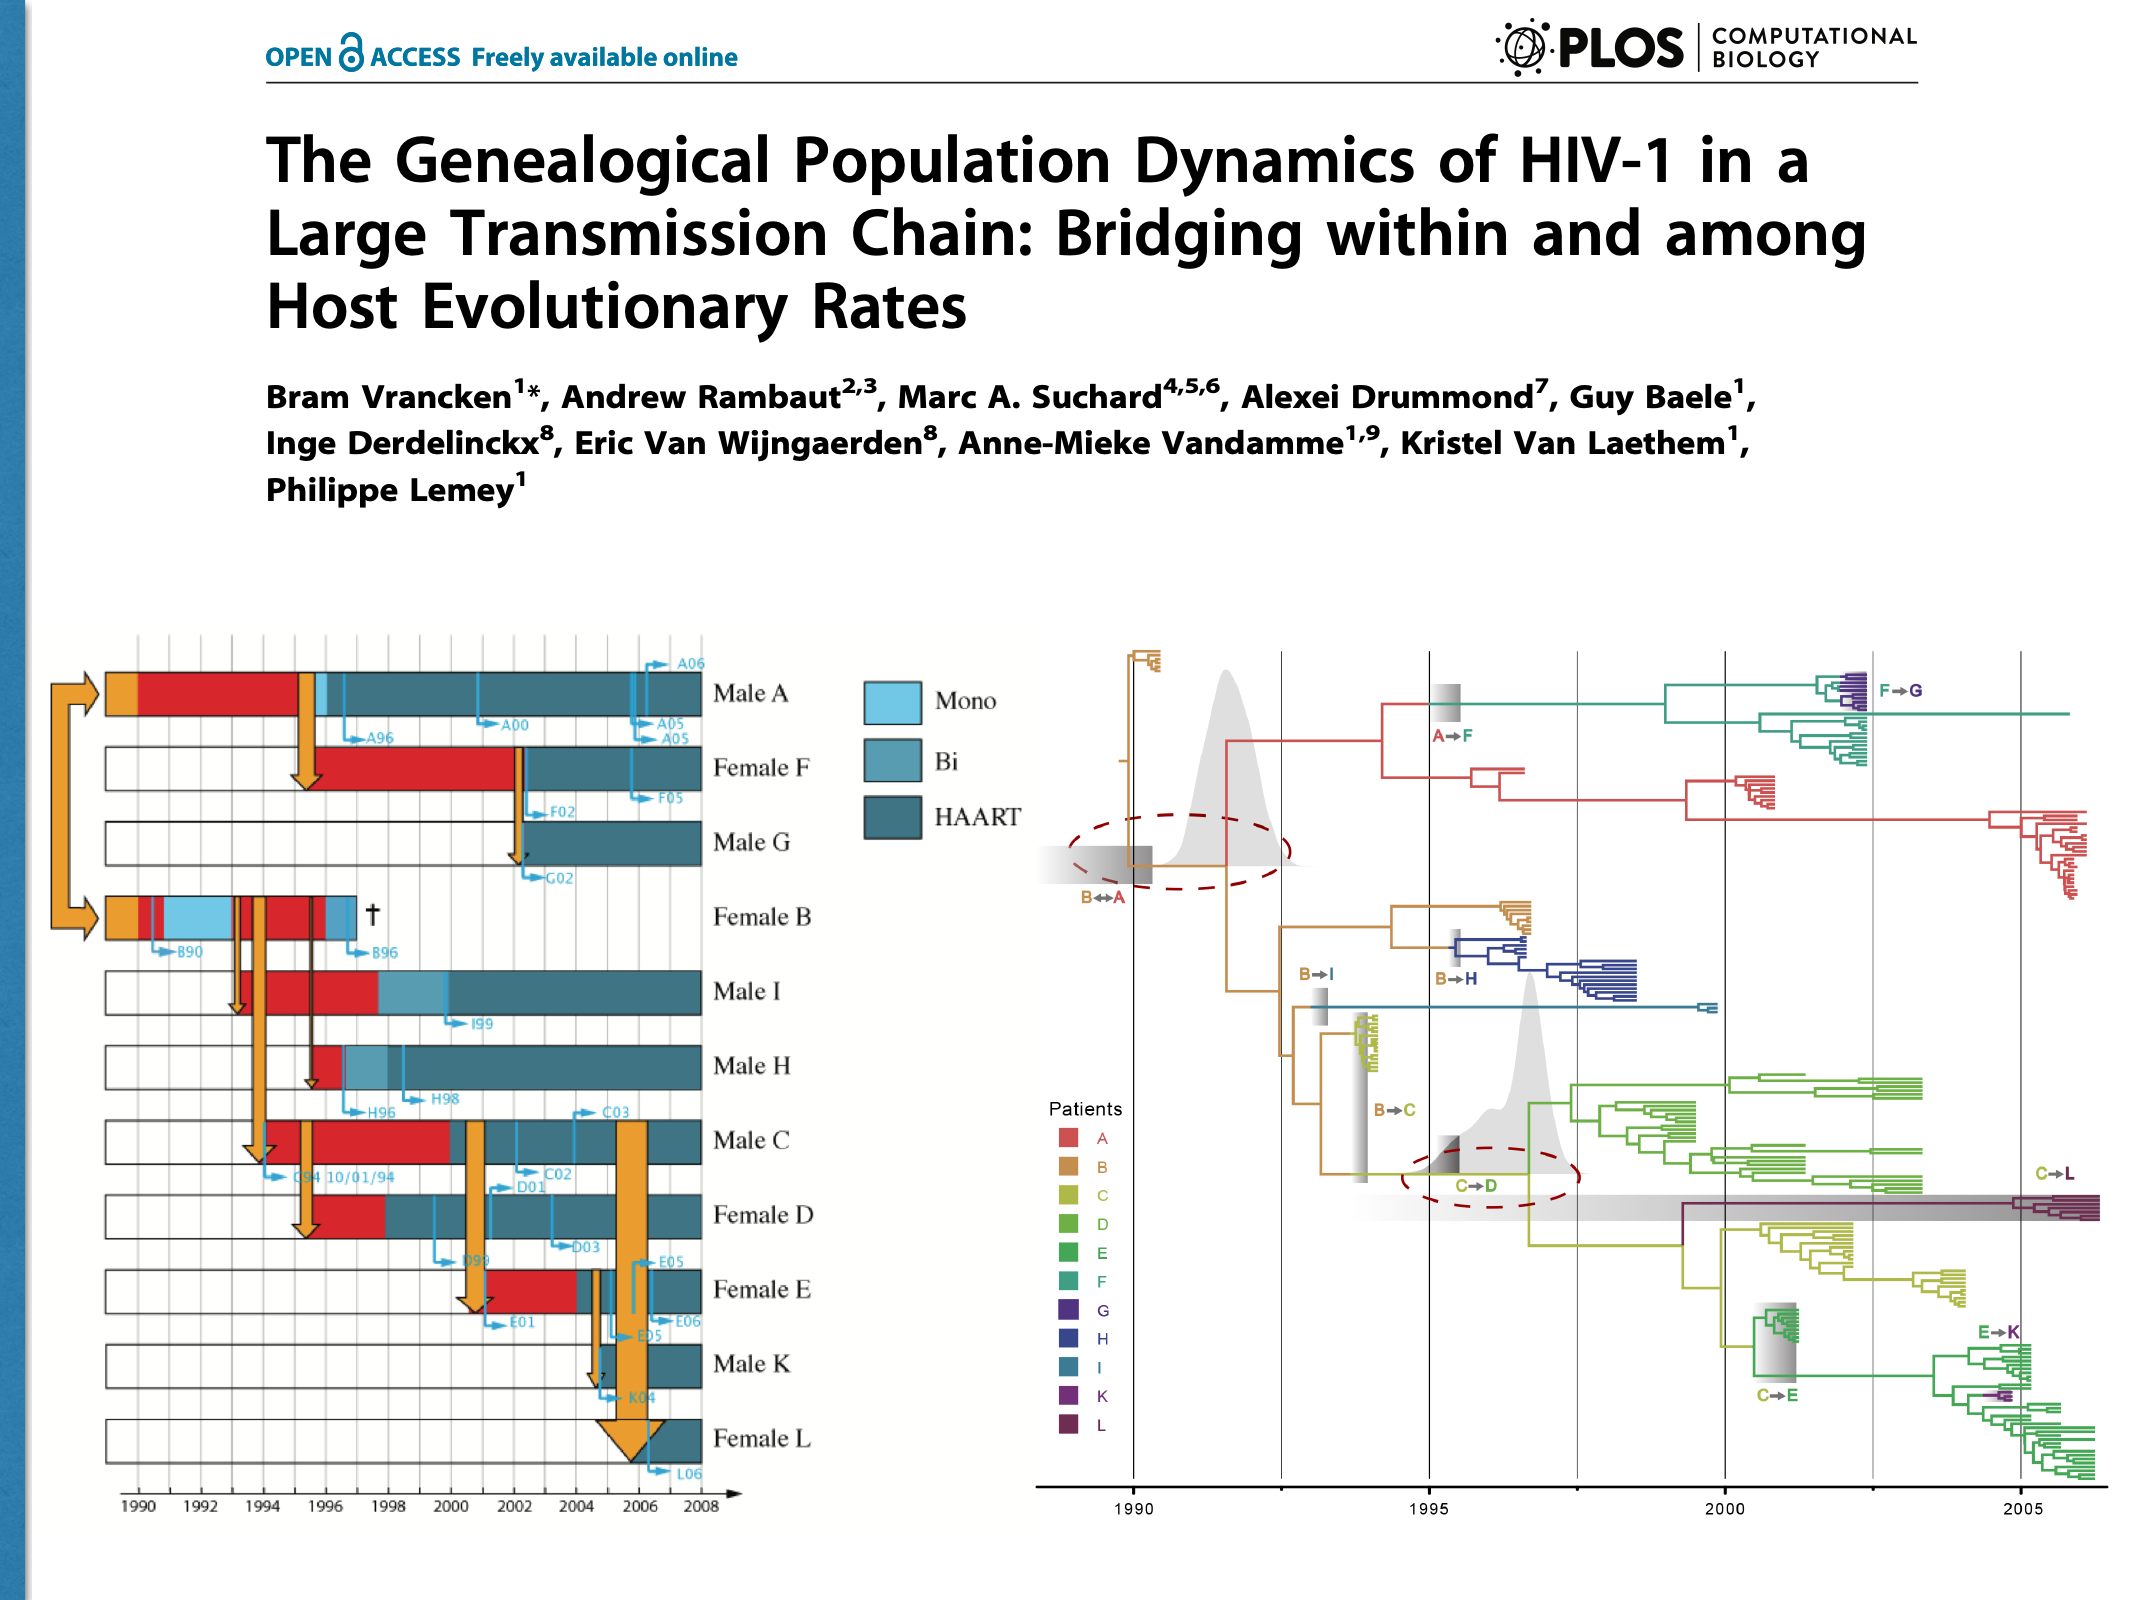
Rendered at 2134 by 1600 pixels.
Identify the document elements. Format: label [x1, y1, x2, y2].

picture [249, 9, 1937, 521]
picture [26, 623, 2114, 1540]
text_box [0, 0, 26, 1600]
